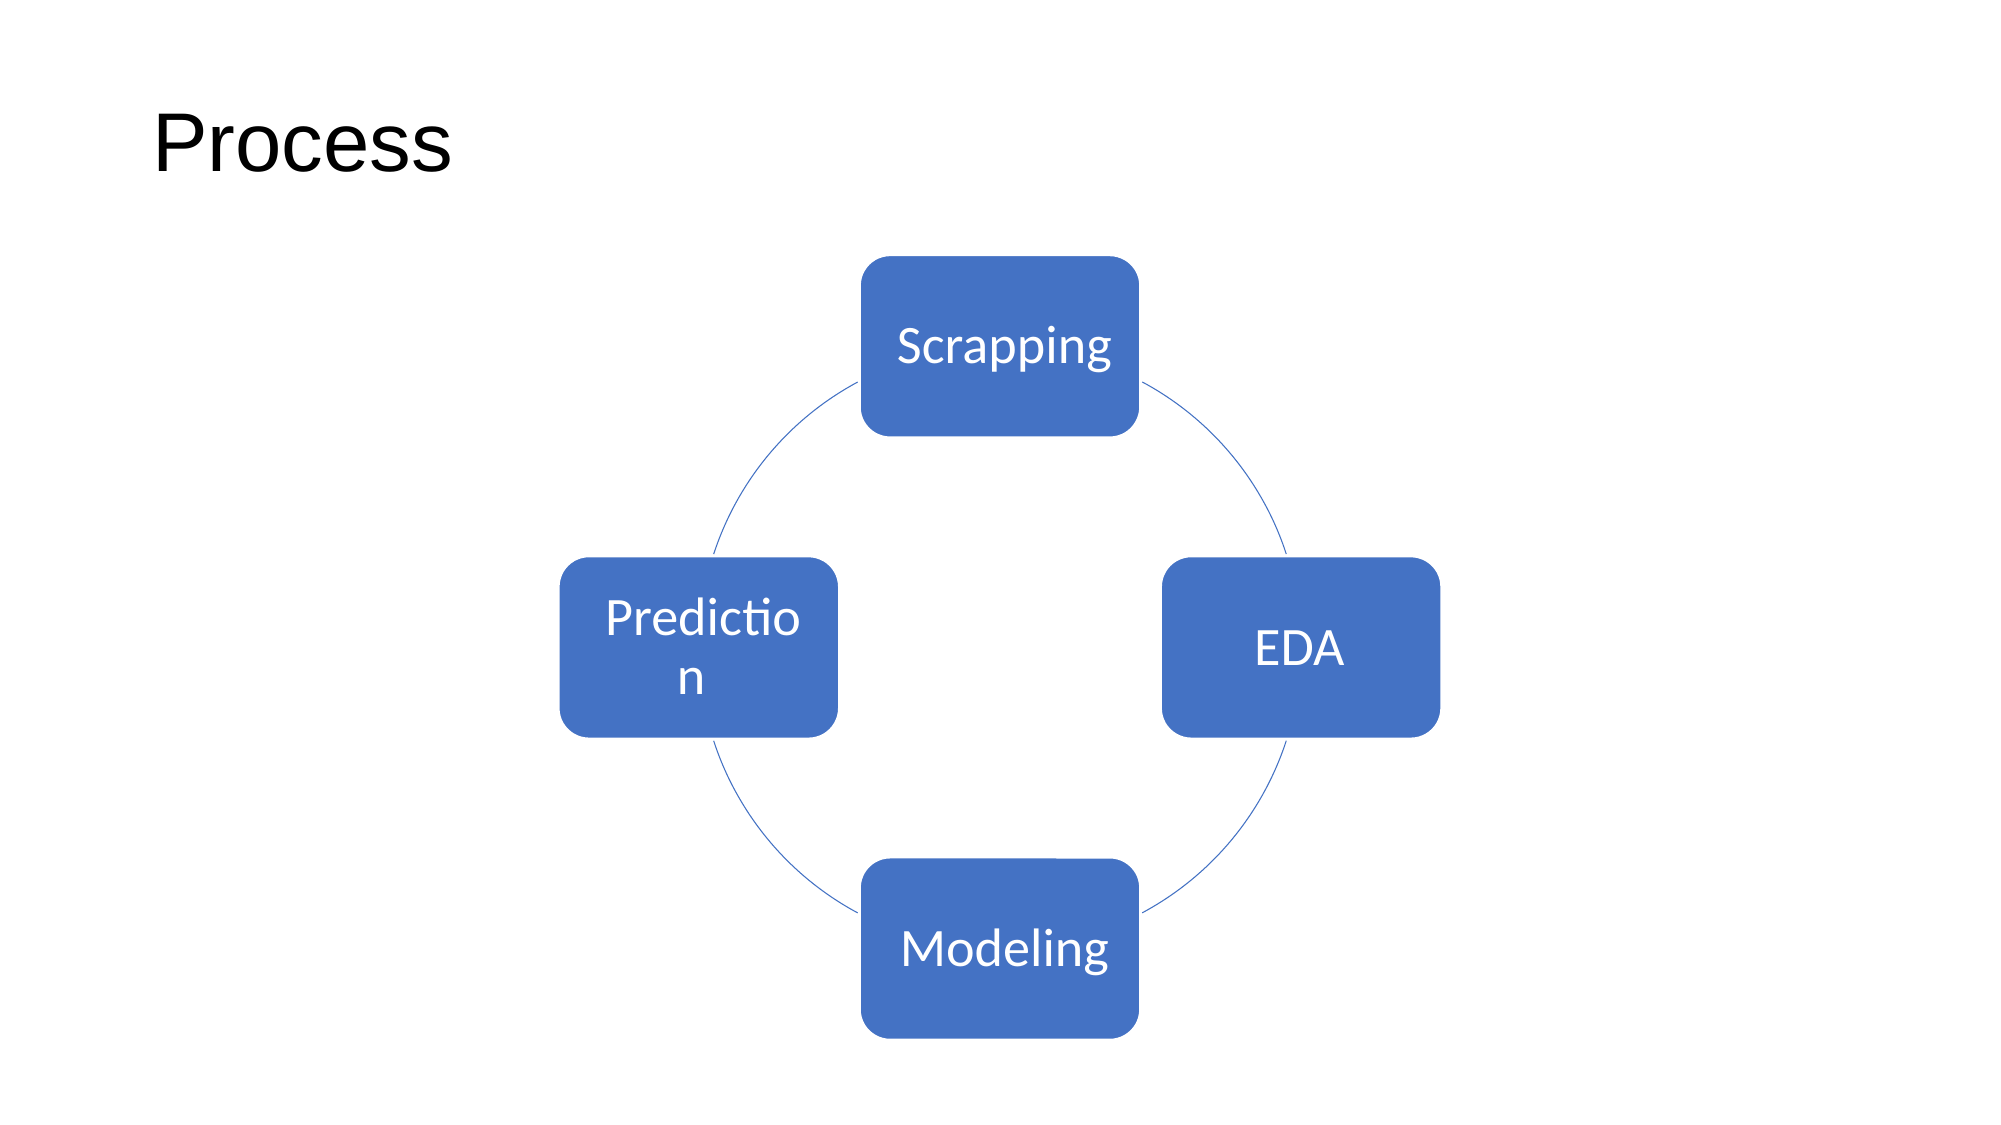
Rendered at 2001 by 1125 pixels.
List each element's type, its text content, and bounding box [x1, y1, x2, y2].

title Process [137, 59, 1863, 229]
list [137, 254, 1863, 1040]
